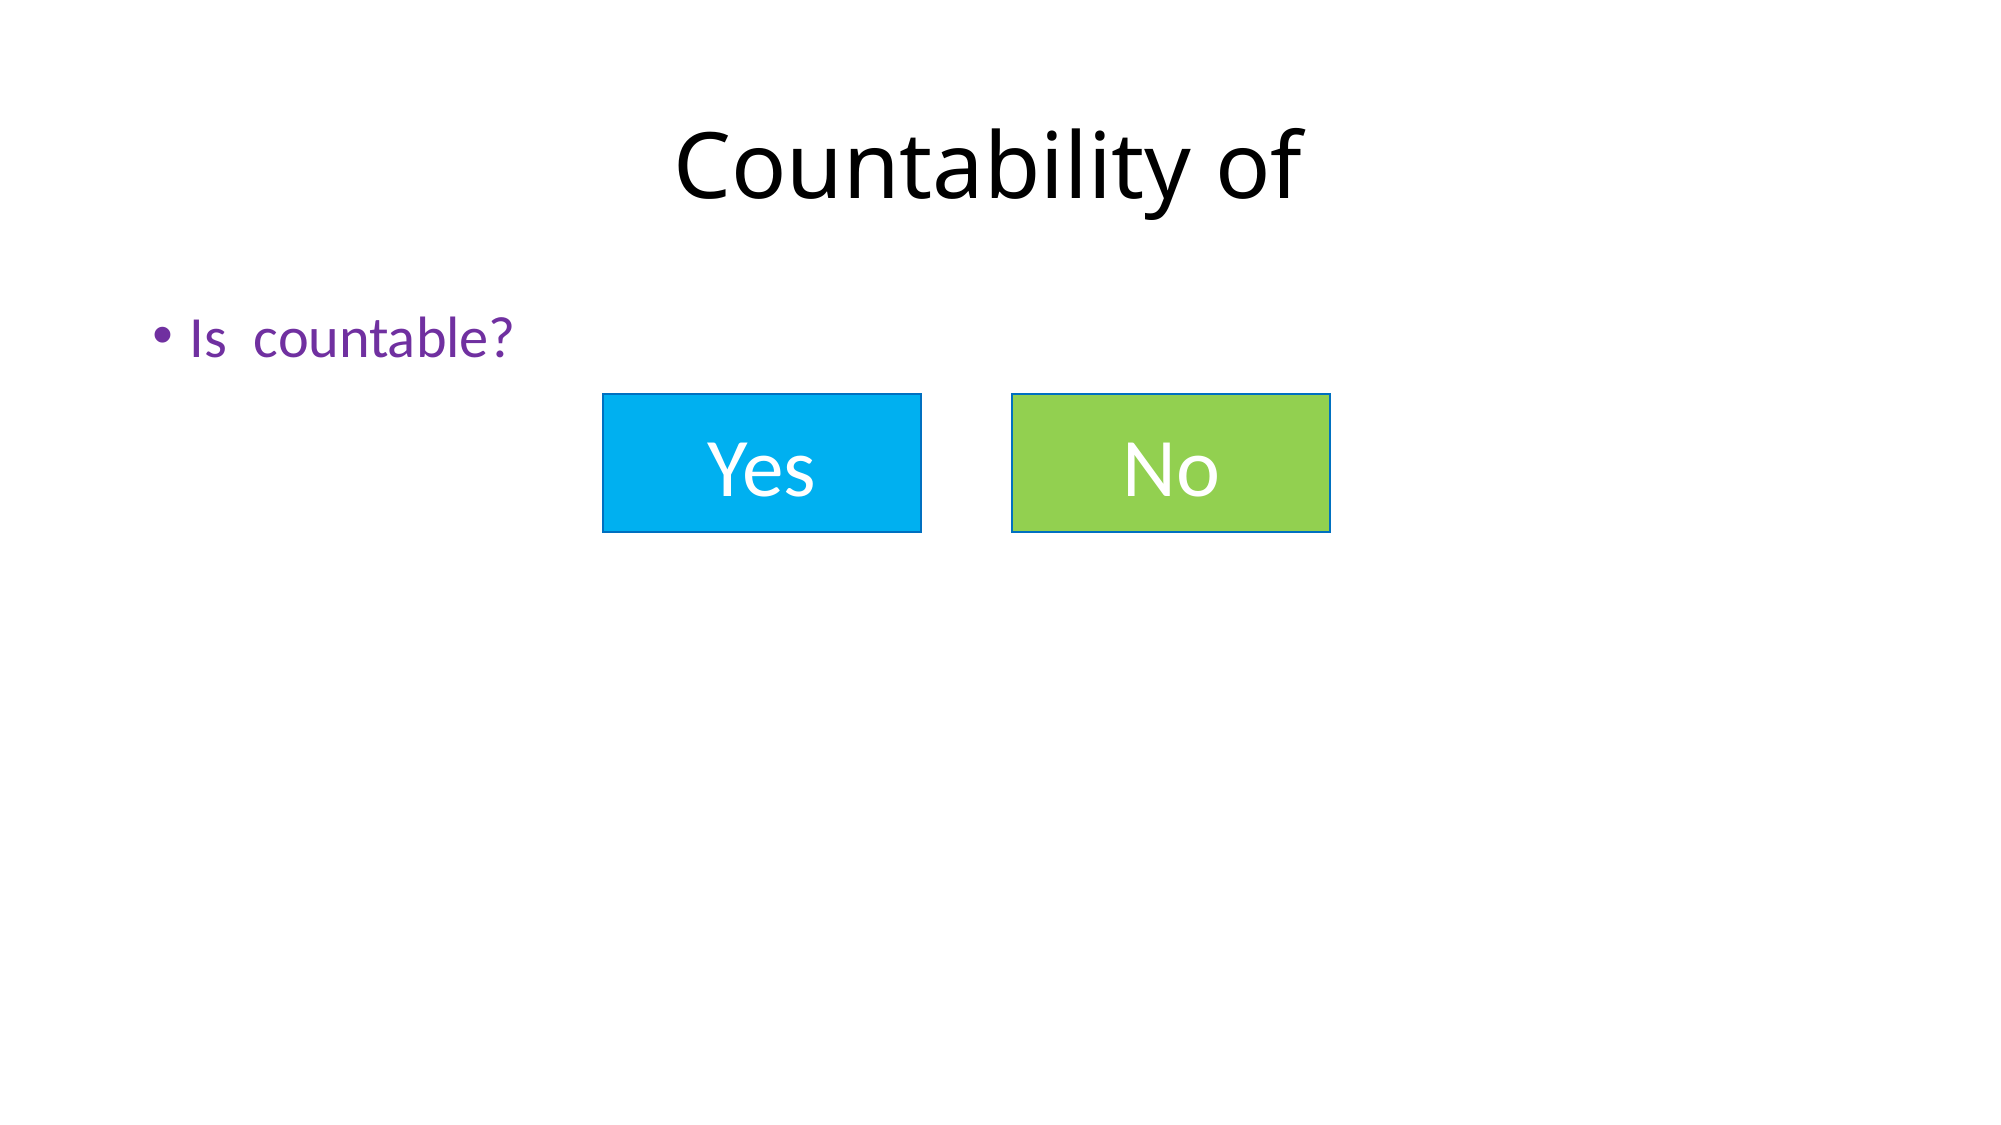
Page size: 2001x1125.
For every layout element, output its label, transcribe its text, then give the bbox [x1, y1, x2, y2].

text_box No [1011, 393, 1331, 533]
text_box Yes [602, 393, 922, 533]
